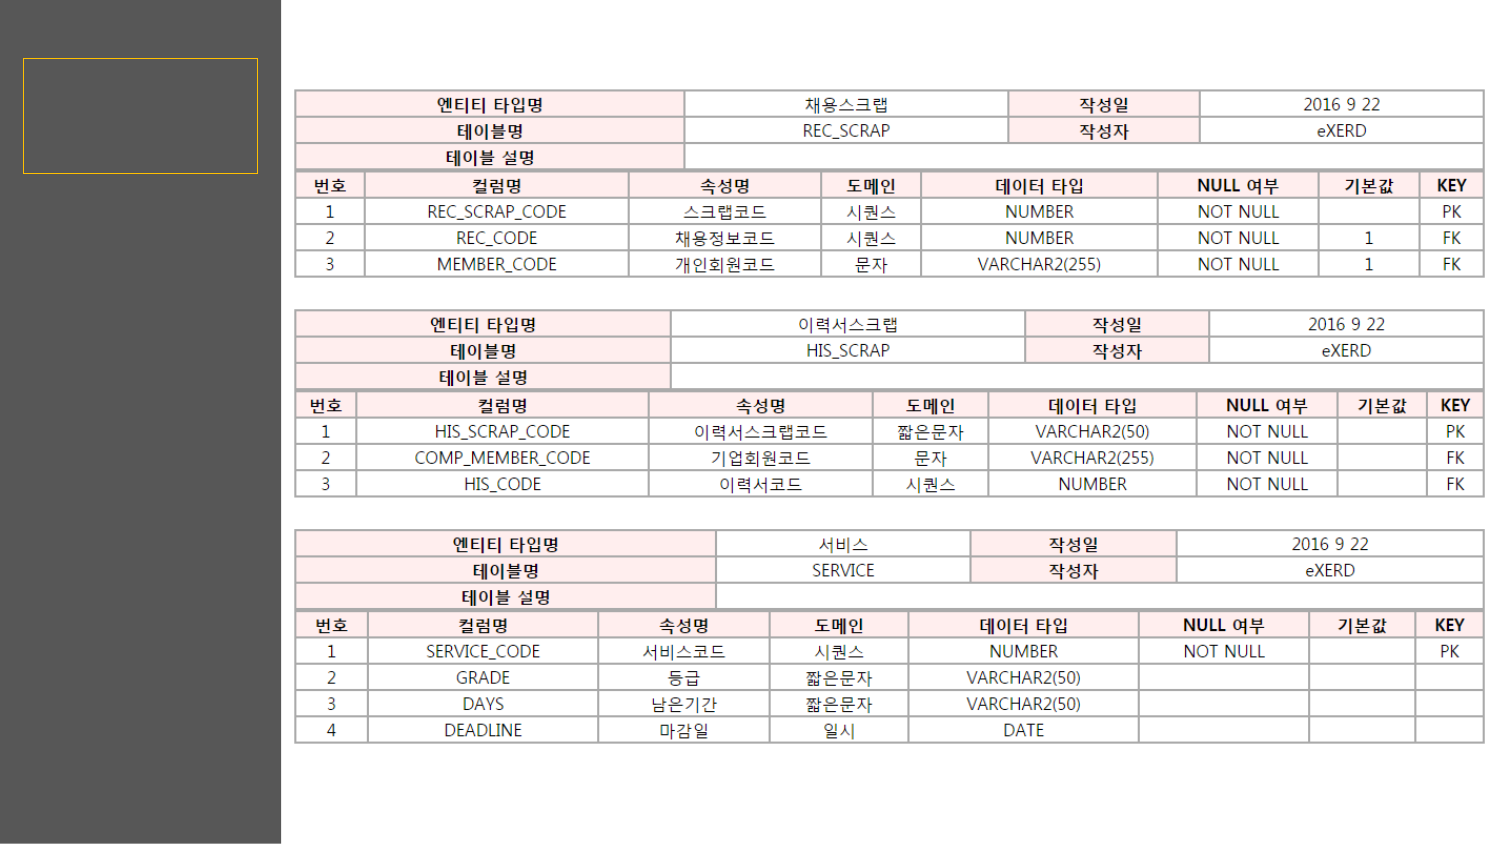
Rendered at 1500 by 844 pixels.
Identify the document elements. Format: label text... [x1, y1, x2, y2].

text_box 4-2 DB 모델링 [23, 58, 258, 174]
picture [288, 81, 1489, 751]
text_box [0, 0, 283, 844]
